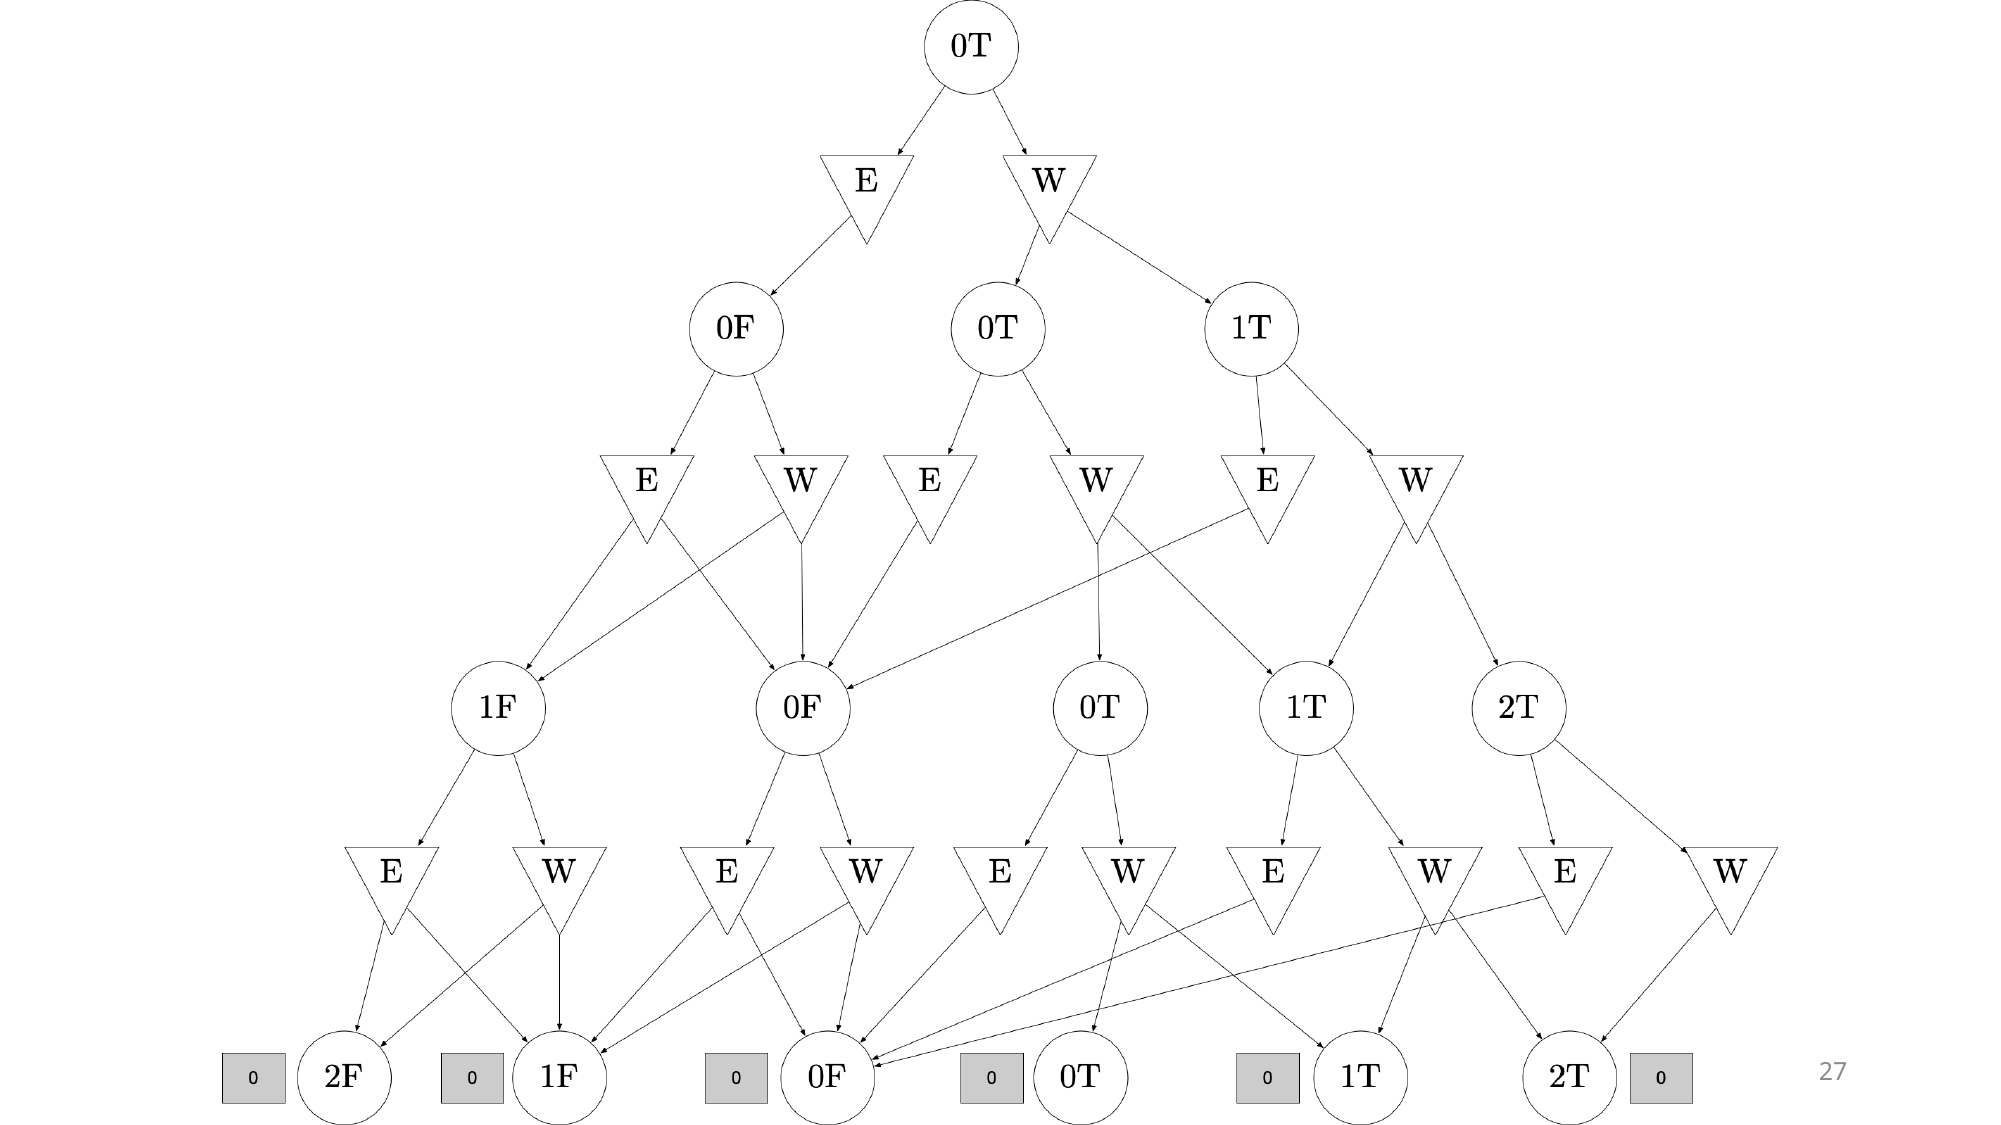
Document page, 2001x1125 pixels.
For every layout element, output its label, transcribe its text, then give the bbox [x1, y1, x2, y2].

picture [221, 0, 1778, 1125]
slide_number 27 [1778, 1042, 1863, 1103]
